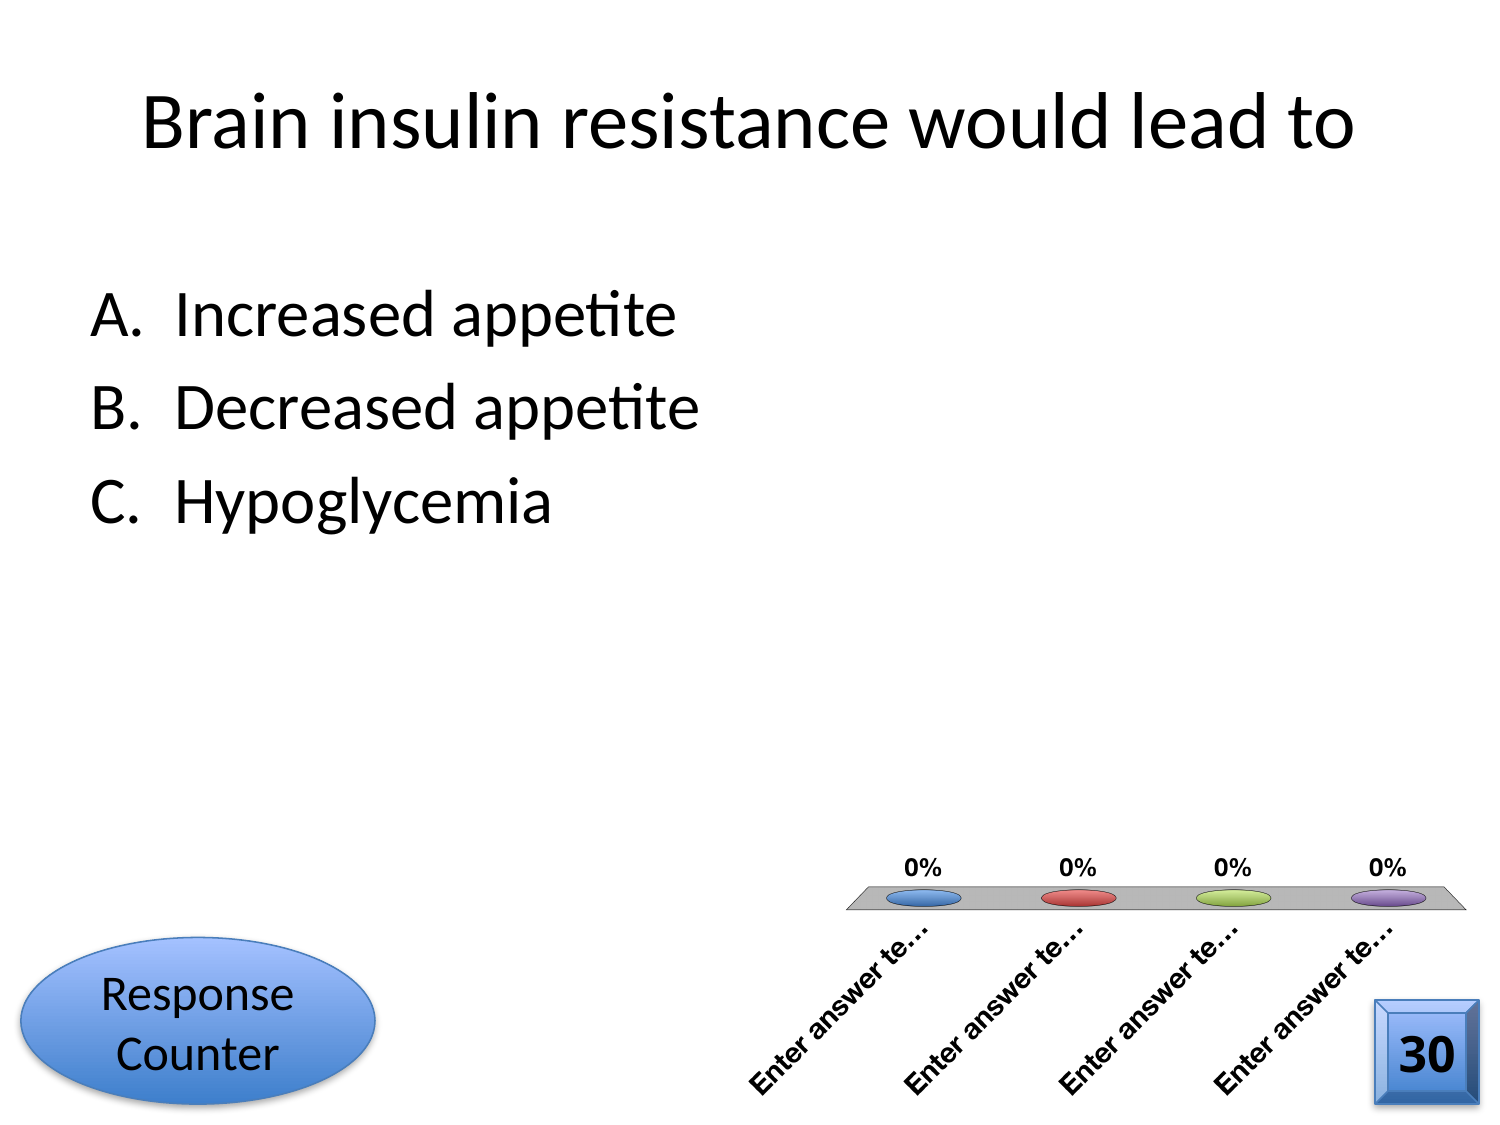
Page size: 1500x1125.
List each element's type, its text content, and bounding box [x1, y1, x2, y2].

picture [739, 262, 1490, 1107]
list Increased appetite Decreased appetite Hypoglycemia [75, 262, 737, 1007]
title Brain insulin resistance would lead to [75, 22, 1425, 211]
text_box Response Counter [20, 936, 376, 1105]
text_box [1374, 999, 1480, 1105]
